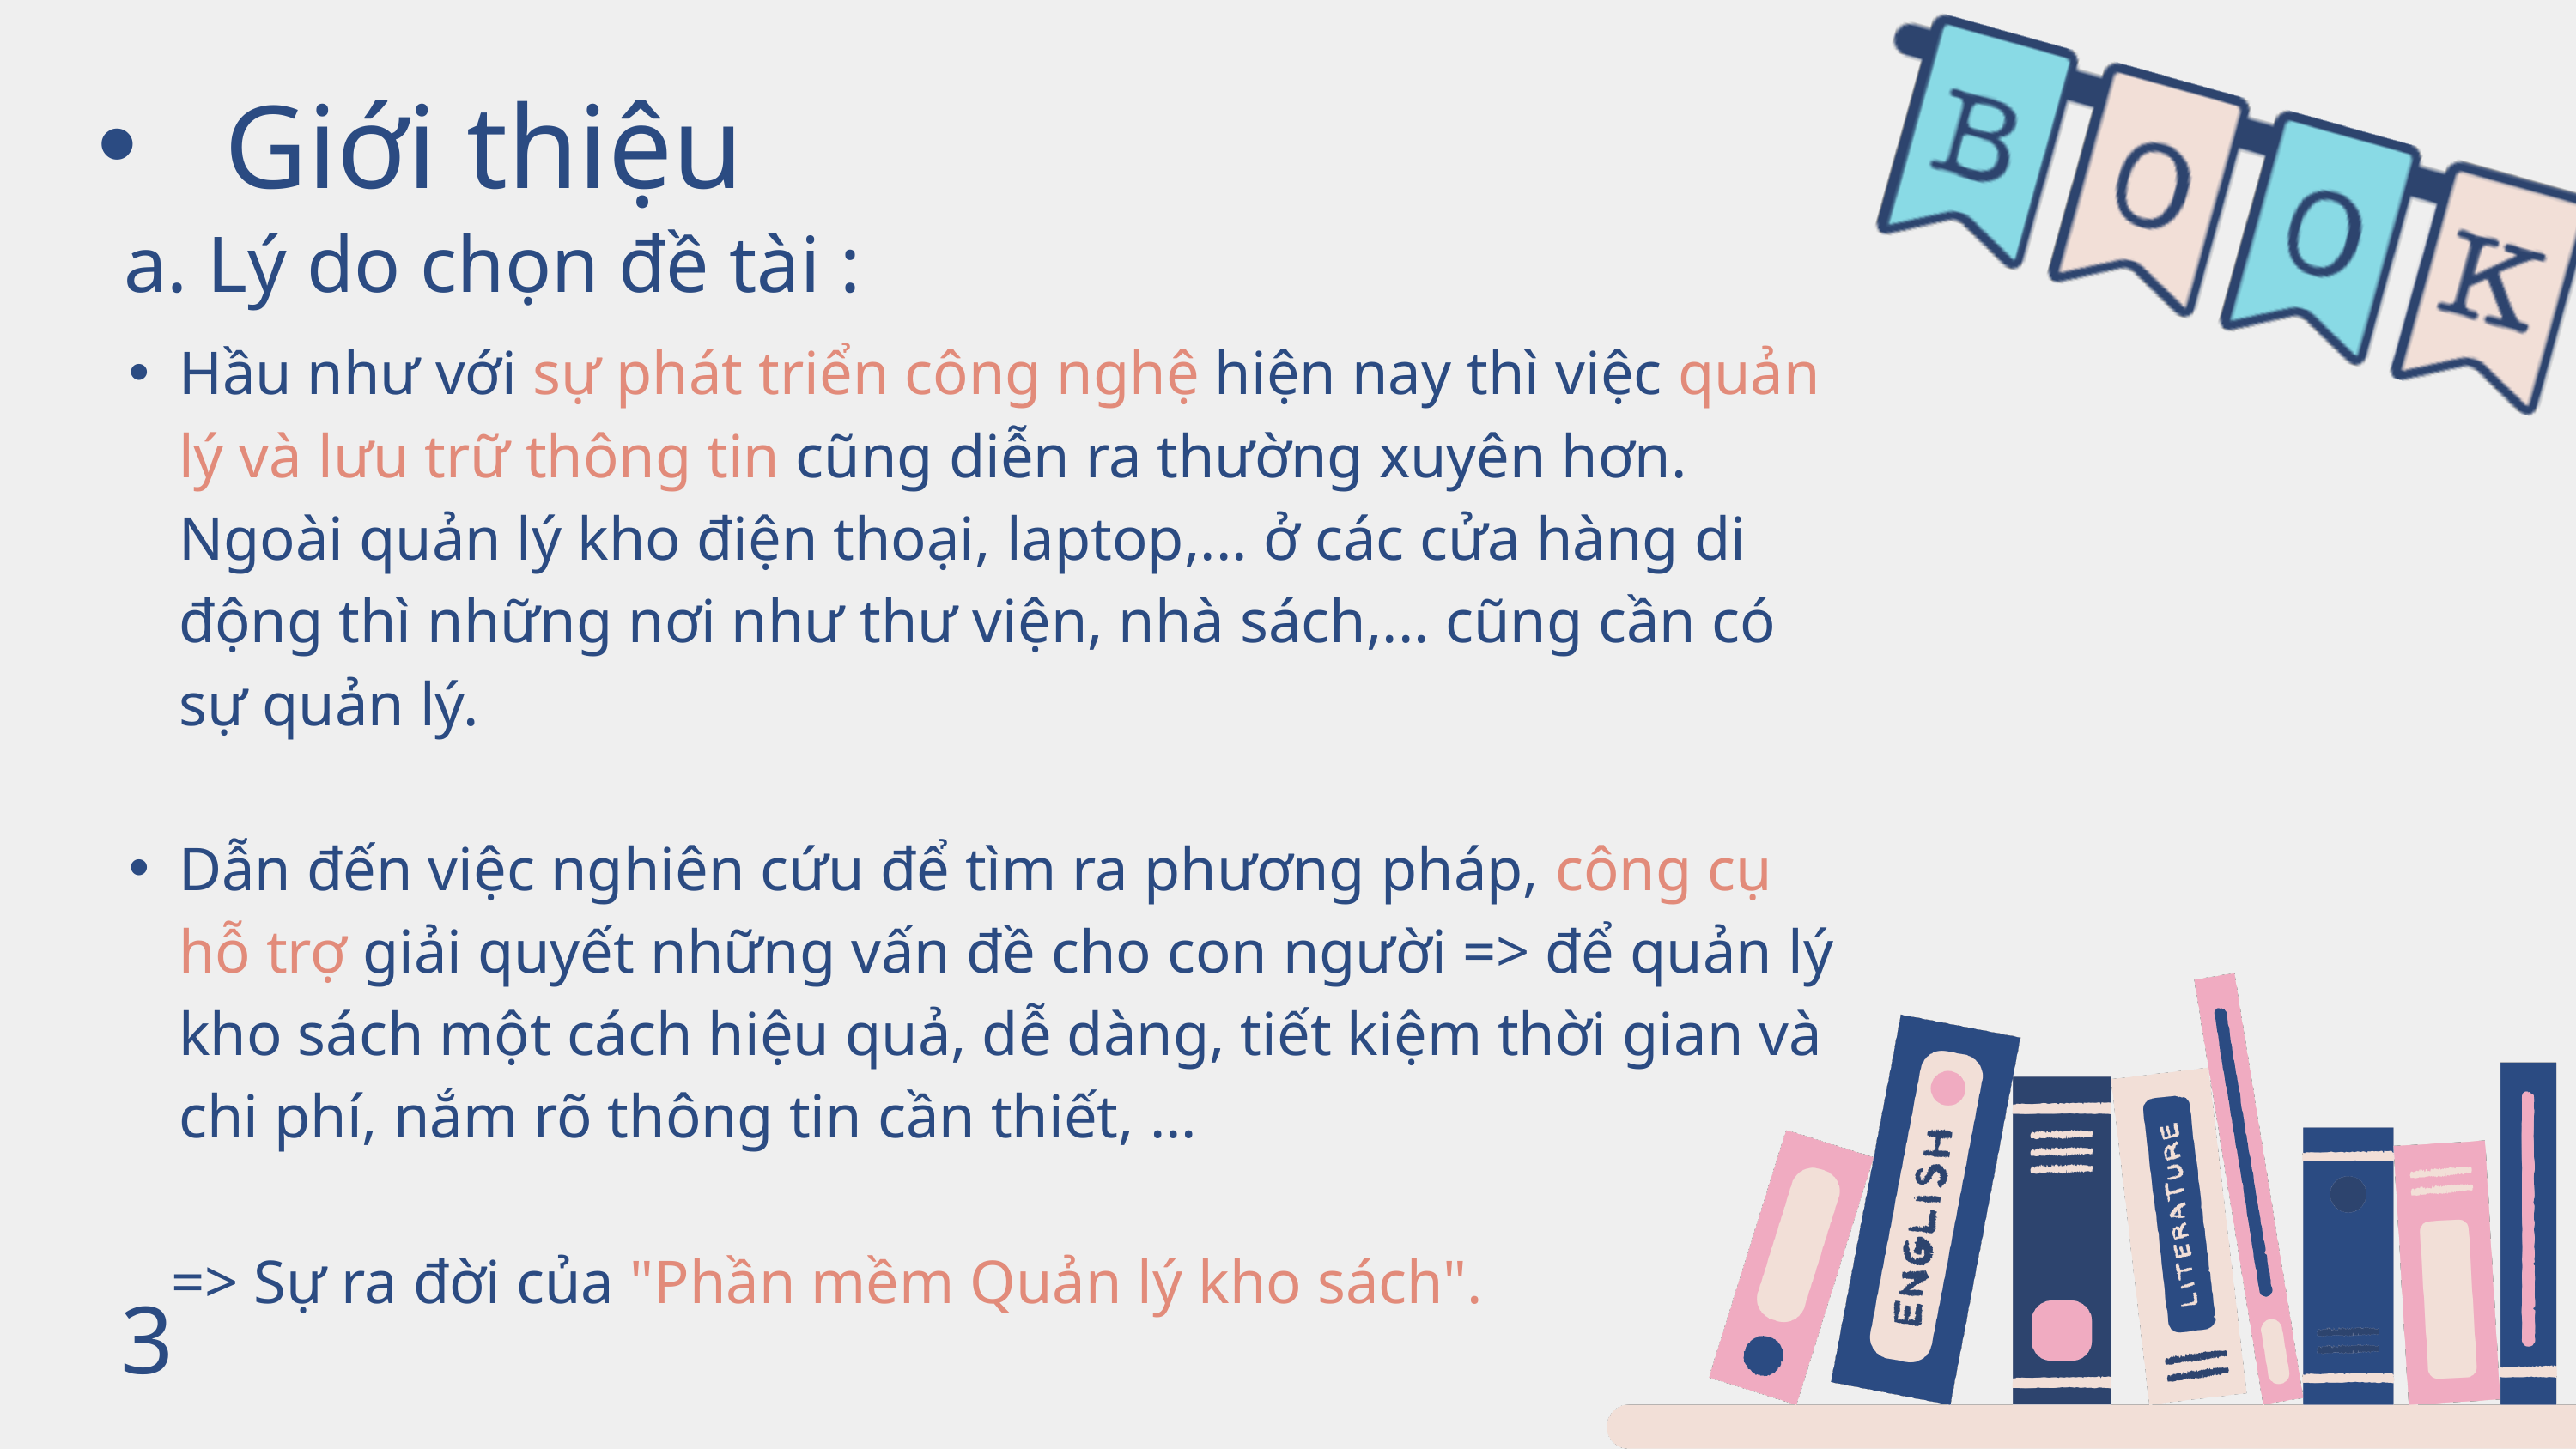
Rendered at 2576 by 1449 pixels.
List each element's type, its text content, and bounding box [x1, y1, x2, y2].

picture [1842, 3, 2576, 425]
text_box a. Lý do chọn đề tài : [78, 199, 908, 308]
picture [1607, 973, 2576, 1449]
text_box Hầu như với sự phát triển công nghệ hiện nay thì việc quản lý và lưu trữ thông tin cũng diễn ra thường xuyên hơn. Ngoài quản lý kho điện thoại, laptop,... ở các cửa hàng di động thì những nơi như thư viện, nhà sách,... cũng cần có sự quản lý. Dẫn đến việc nghiên cứu để tìm ra phương pháp, công cụ hỗ trợ giải quyết những vấn đề cho con người => để quản lý kho sách một cách hiệu quả, dễ dàng, tiết kiệm thời gian và chi phí, nắm rõ thông tin cần thiết, ... => Sự ra đời của "Phần mềm Quản lý kho sách". [78, 324, 1840, 1315]
text_box 3 [120, 1281, 170, 1393]
text_box Giới thiệu [0, 73, 1361, 211]
